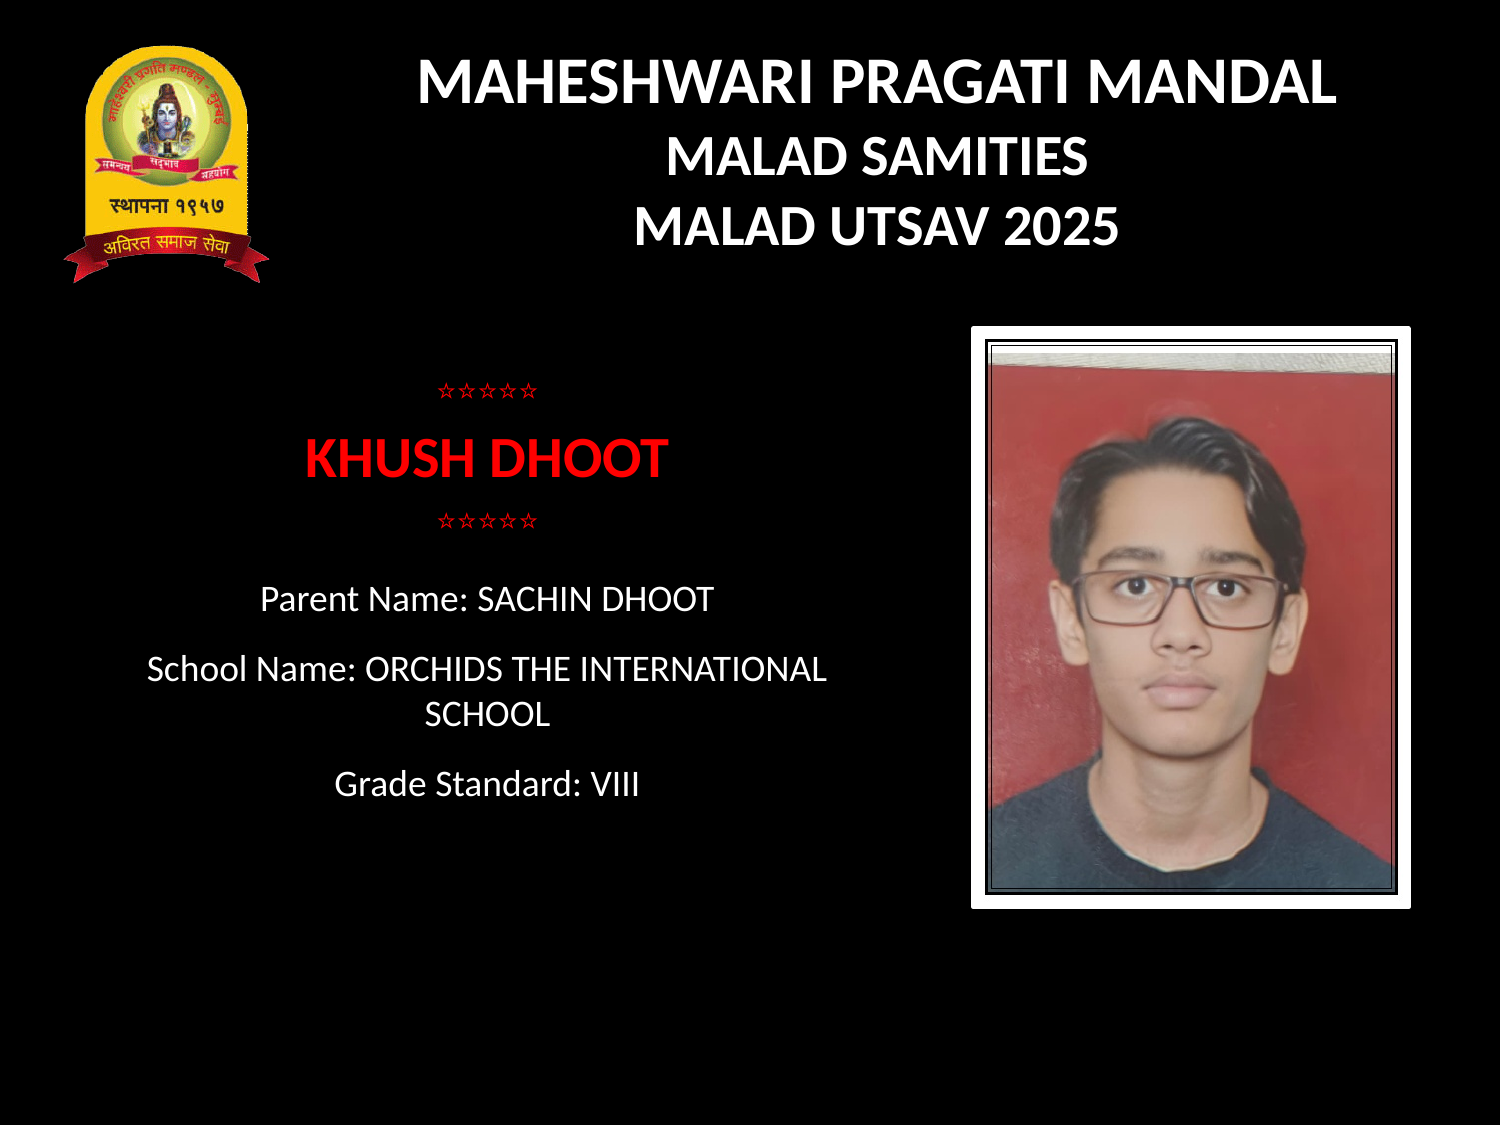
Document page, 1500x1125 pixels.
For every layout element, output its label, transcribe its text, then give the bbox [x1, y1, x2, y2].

text_box ⭐⭐⭐⭐⭐ KHUSH DHOOT ⭐⭐⭐⭐⭐ Parent Name: SACHIN DHOOT School Name: ORCHIDS THE INTERNATIONAL SCHOOL Grade Standard: VIII [74, 364, 900, 812]
text_box MAHESHWARI PRAGATI MANDAL MALAD SAMITIES MALAD UTSAV 2025 [401, 29, 1354, 265]
picture [974, 329, 1408, 907]
picture [29, 29, 297, 301]
